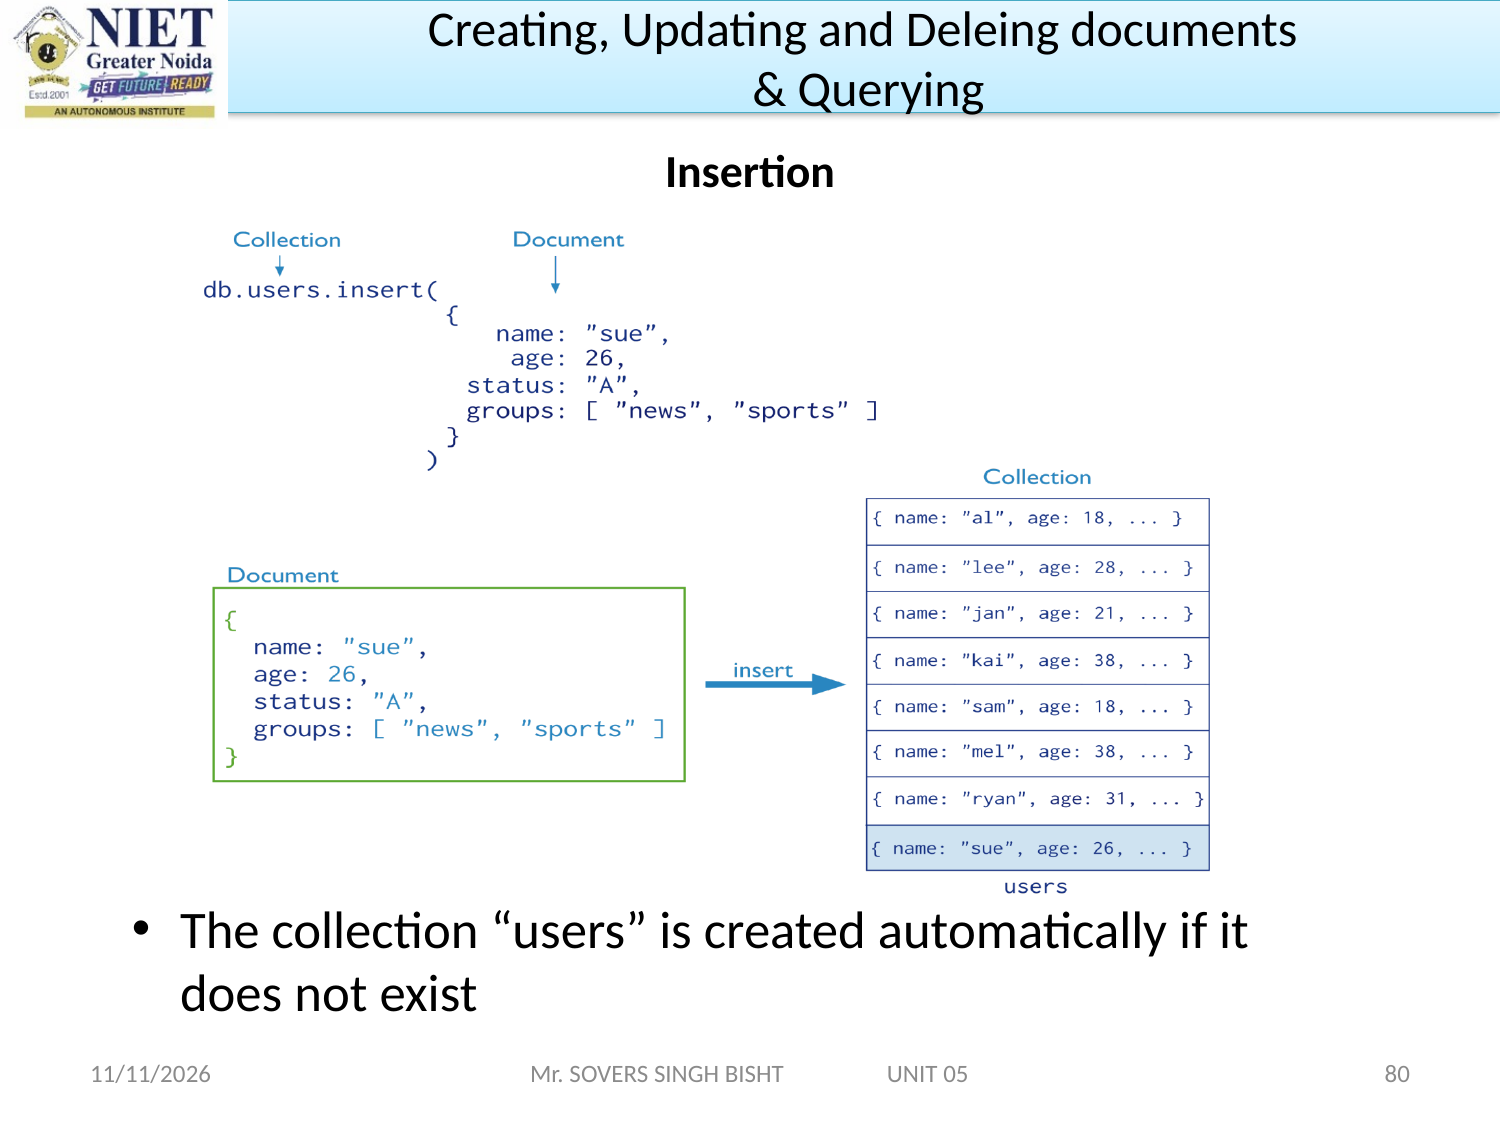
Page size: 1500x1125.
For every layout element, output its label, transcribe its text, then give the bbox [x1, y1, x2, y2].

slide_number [75, 1042, 425, 1103]
picture [0, 0, 228, 130]
list The collection “users” is created automatically if it does not exist [116, 888, 1322, 1030]
picture [189, 223, 1236, 906]
slide_number 80 [1074, 1042, 1425, 1103]
footer Mr. SOVERS SINGH BISHT UNIT 05 [512, 1042, 988, 1103]
title Insertion [75, 120, 1425, 263]
text_box Creating, Updating and Deleing documents & Querying [231, 0, 1500, 113]
